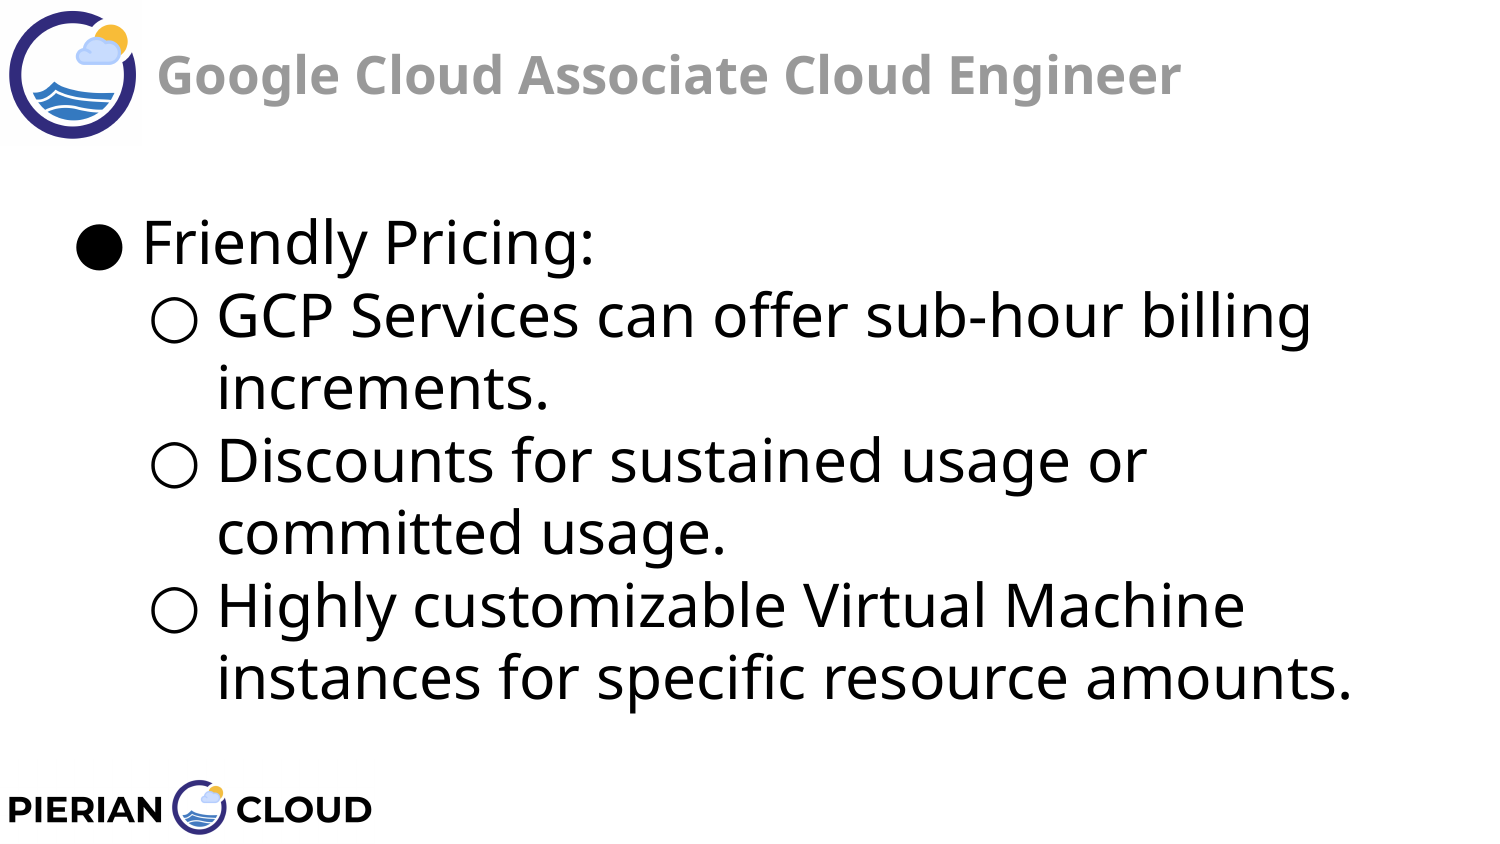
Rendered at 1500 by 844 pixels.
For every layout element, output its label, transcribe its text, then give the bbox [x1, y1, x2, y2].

picture [0, 758, 375, 844]
subtitle Friendly Pricing: GCP Services can offer sub-hour billing increments. Discounts for sustained usage or committed usage. Highly customizable Virtual Machine instances for specific resource amounts. [51, 189, 1476, 750]
title Google Cloud Associate Cloud Engineer [146, 25, 1420, 120]
picture [0, 0, 142, 146]
